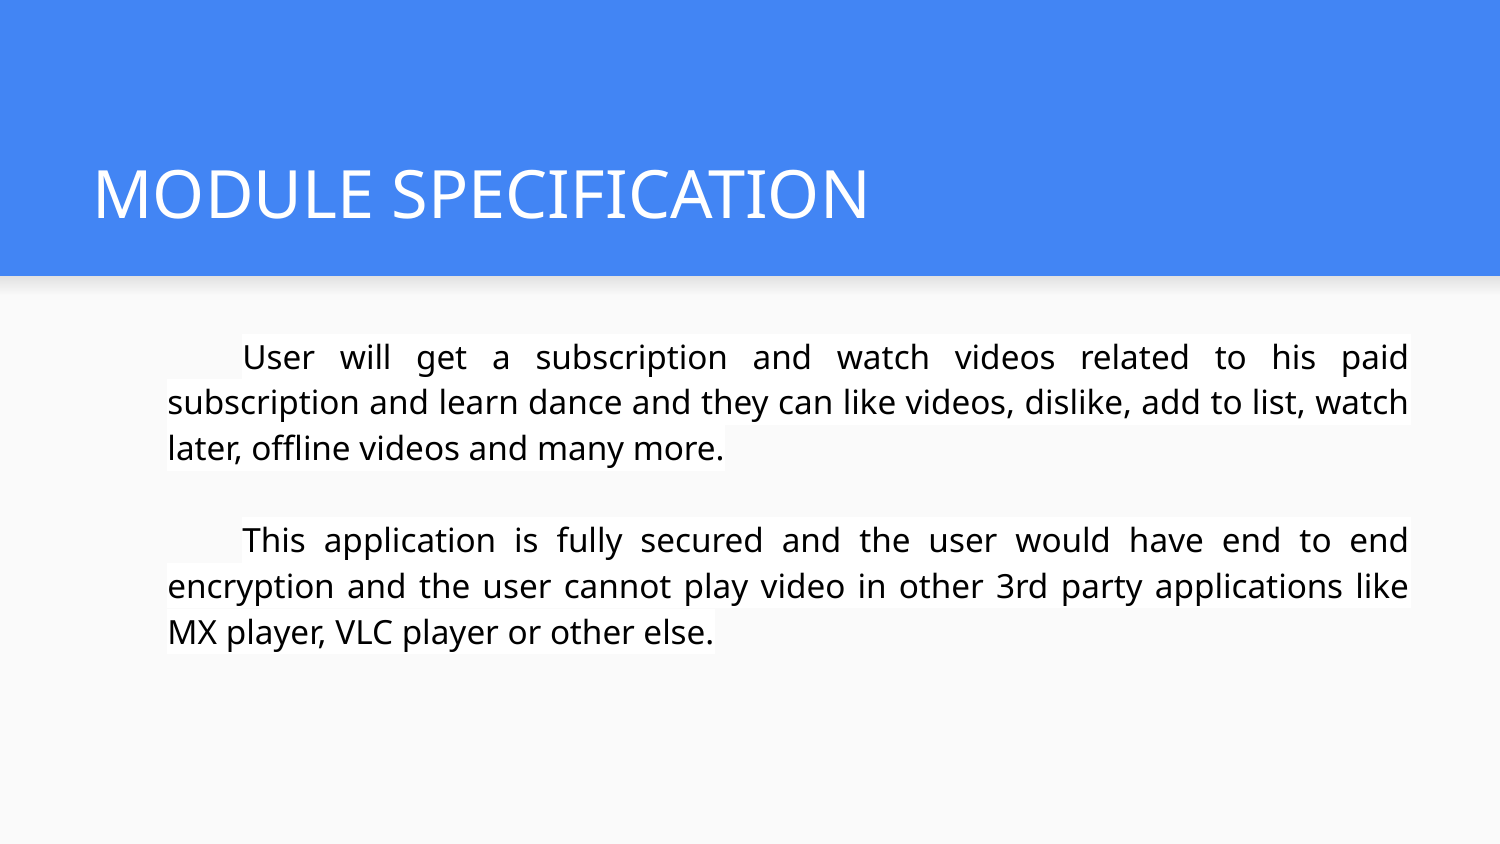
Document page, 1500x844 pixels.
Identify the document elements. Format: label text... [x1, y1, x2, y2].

list User will get a subscription and watch videos related to his paid subscription and learn dance and they can like videos, dislike, add to list, watch later, offline videos and many more. This application is fully secured and the user would have end to end encryption and the user cannot play video in other 3rd party applications like MX player, VLC player or other else. [77, 314, 1427, 760]
title MODULE SPECIFICATION [77, 121, 1427, 248]
